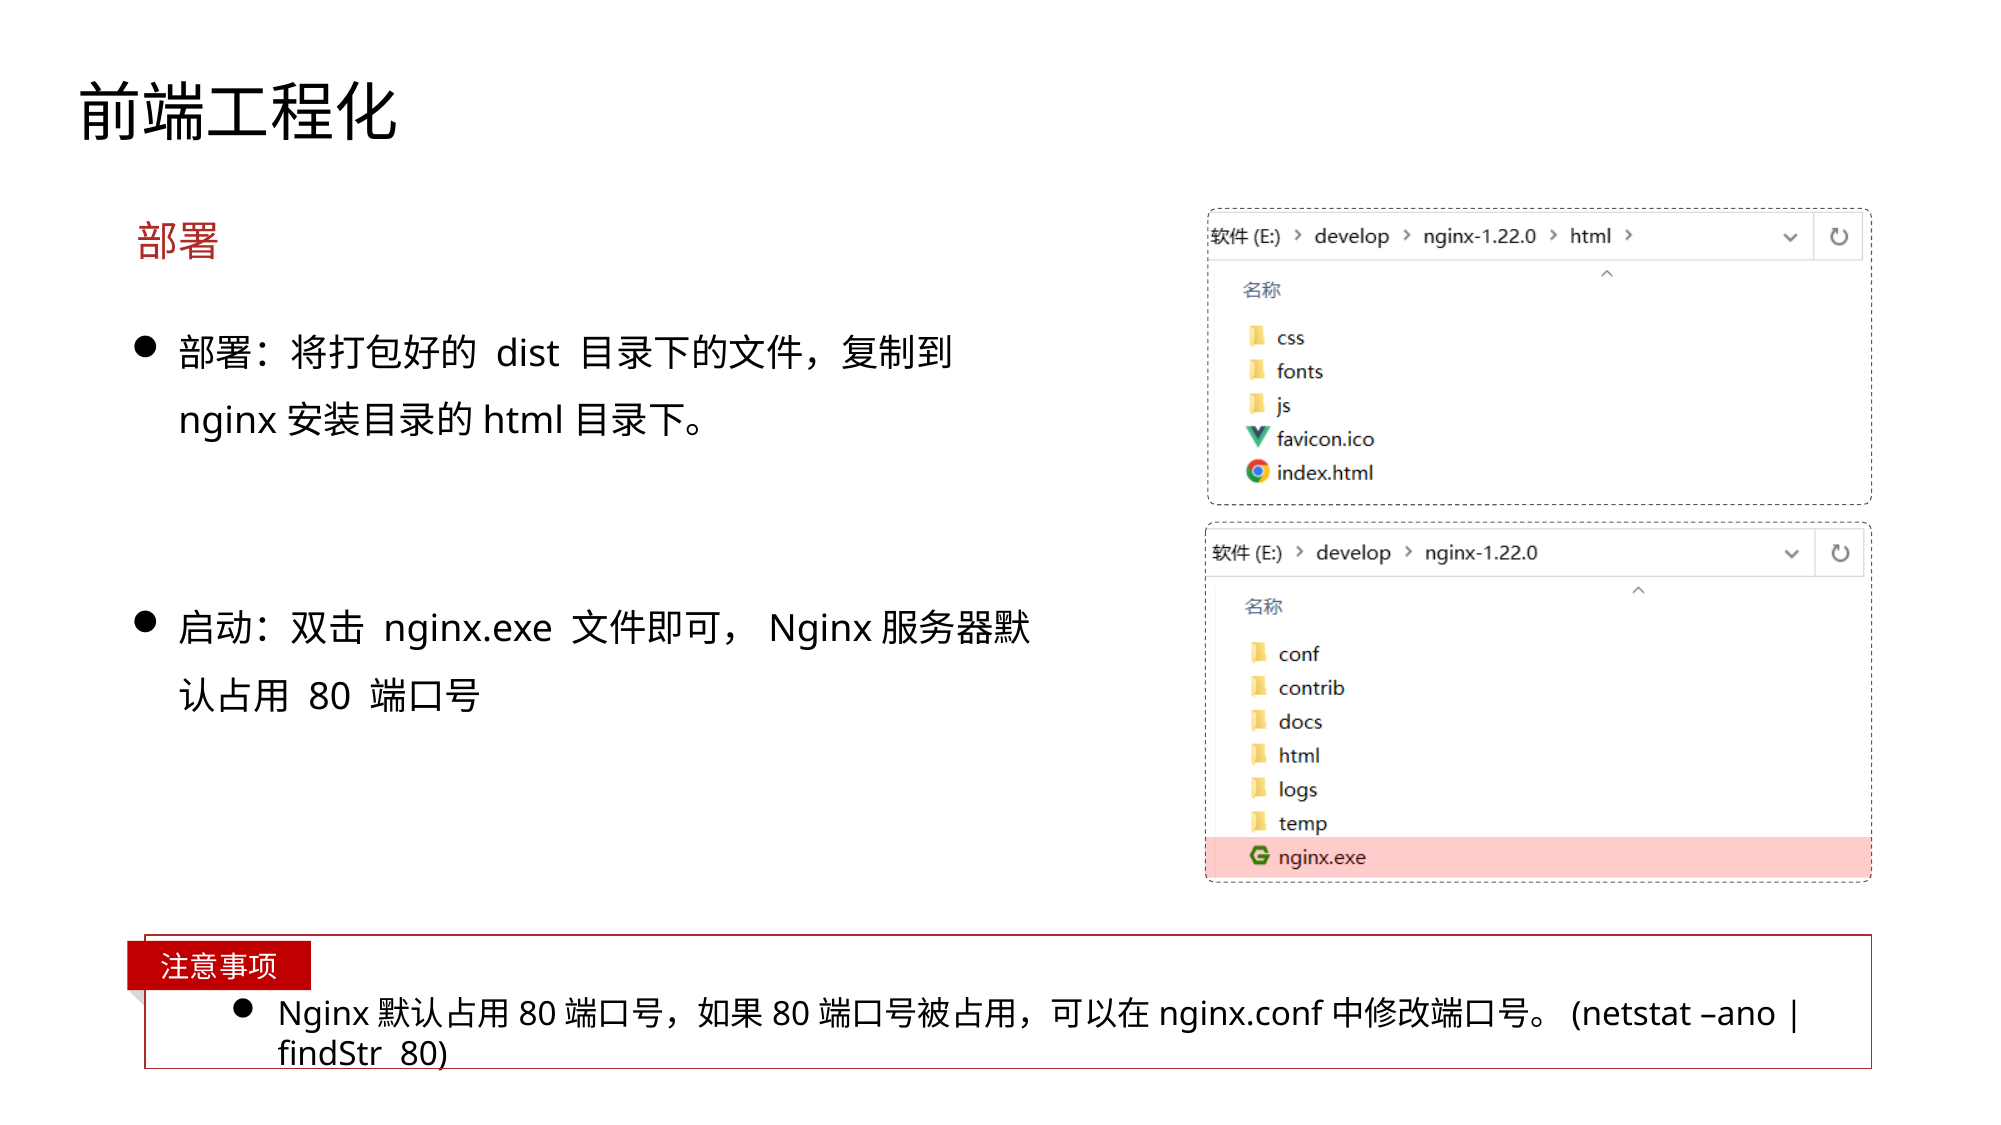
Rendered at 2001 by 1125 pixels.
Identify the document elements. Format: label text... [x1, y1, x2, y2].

picture [1205, 522, 1872, 883]
text_box 部署 [121, 197, 1877, 283]
text_box 部署：将打包好的 dist 目录下的文件，复制到nginx安装目录的html目录下。 启动：双击 nginx.exe 文件即可，Nginx服务器默认占用 80 端口号 [116, 298, 1054, 781]
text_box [127, 935, 1872, 1082]
title 前端工程化 [62, 72, 1818, 157]
picture [1207, 208, 1872, 505]
